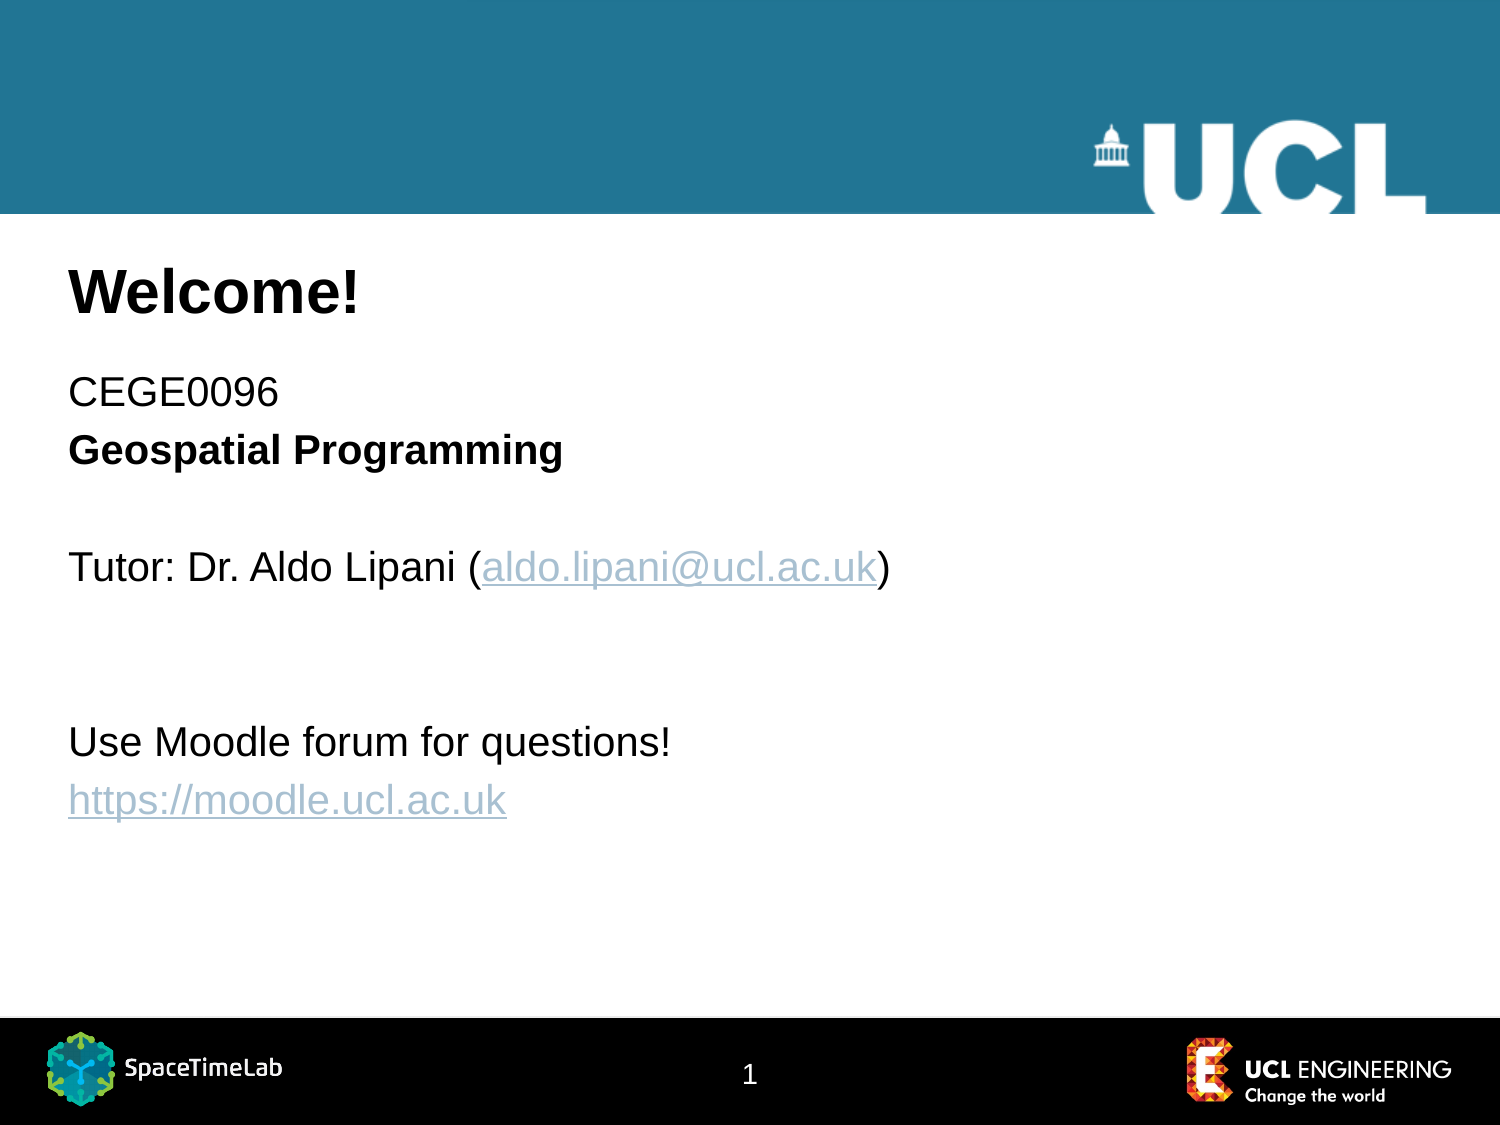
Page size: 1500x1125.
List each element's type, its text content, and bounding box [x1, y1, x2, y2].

footer 1 [496, 1042, 1004, 1103]
title Welcome! [53, 243, 1447, 327]
picture [0, 990, 1500, 1125]
subtitle CEGE0096 Geospatial Programming Tutor: Dr. Aldo Lipani (aldo.lipani@ucl.ac.uk) Use Moodle forum for questions! https://moodle.ucl.ac.uk [53, 357, 1447, 988]
